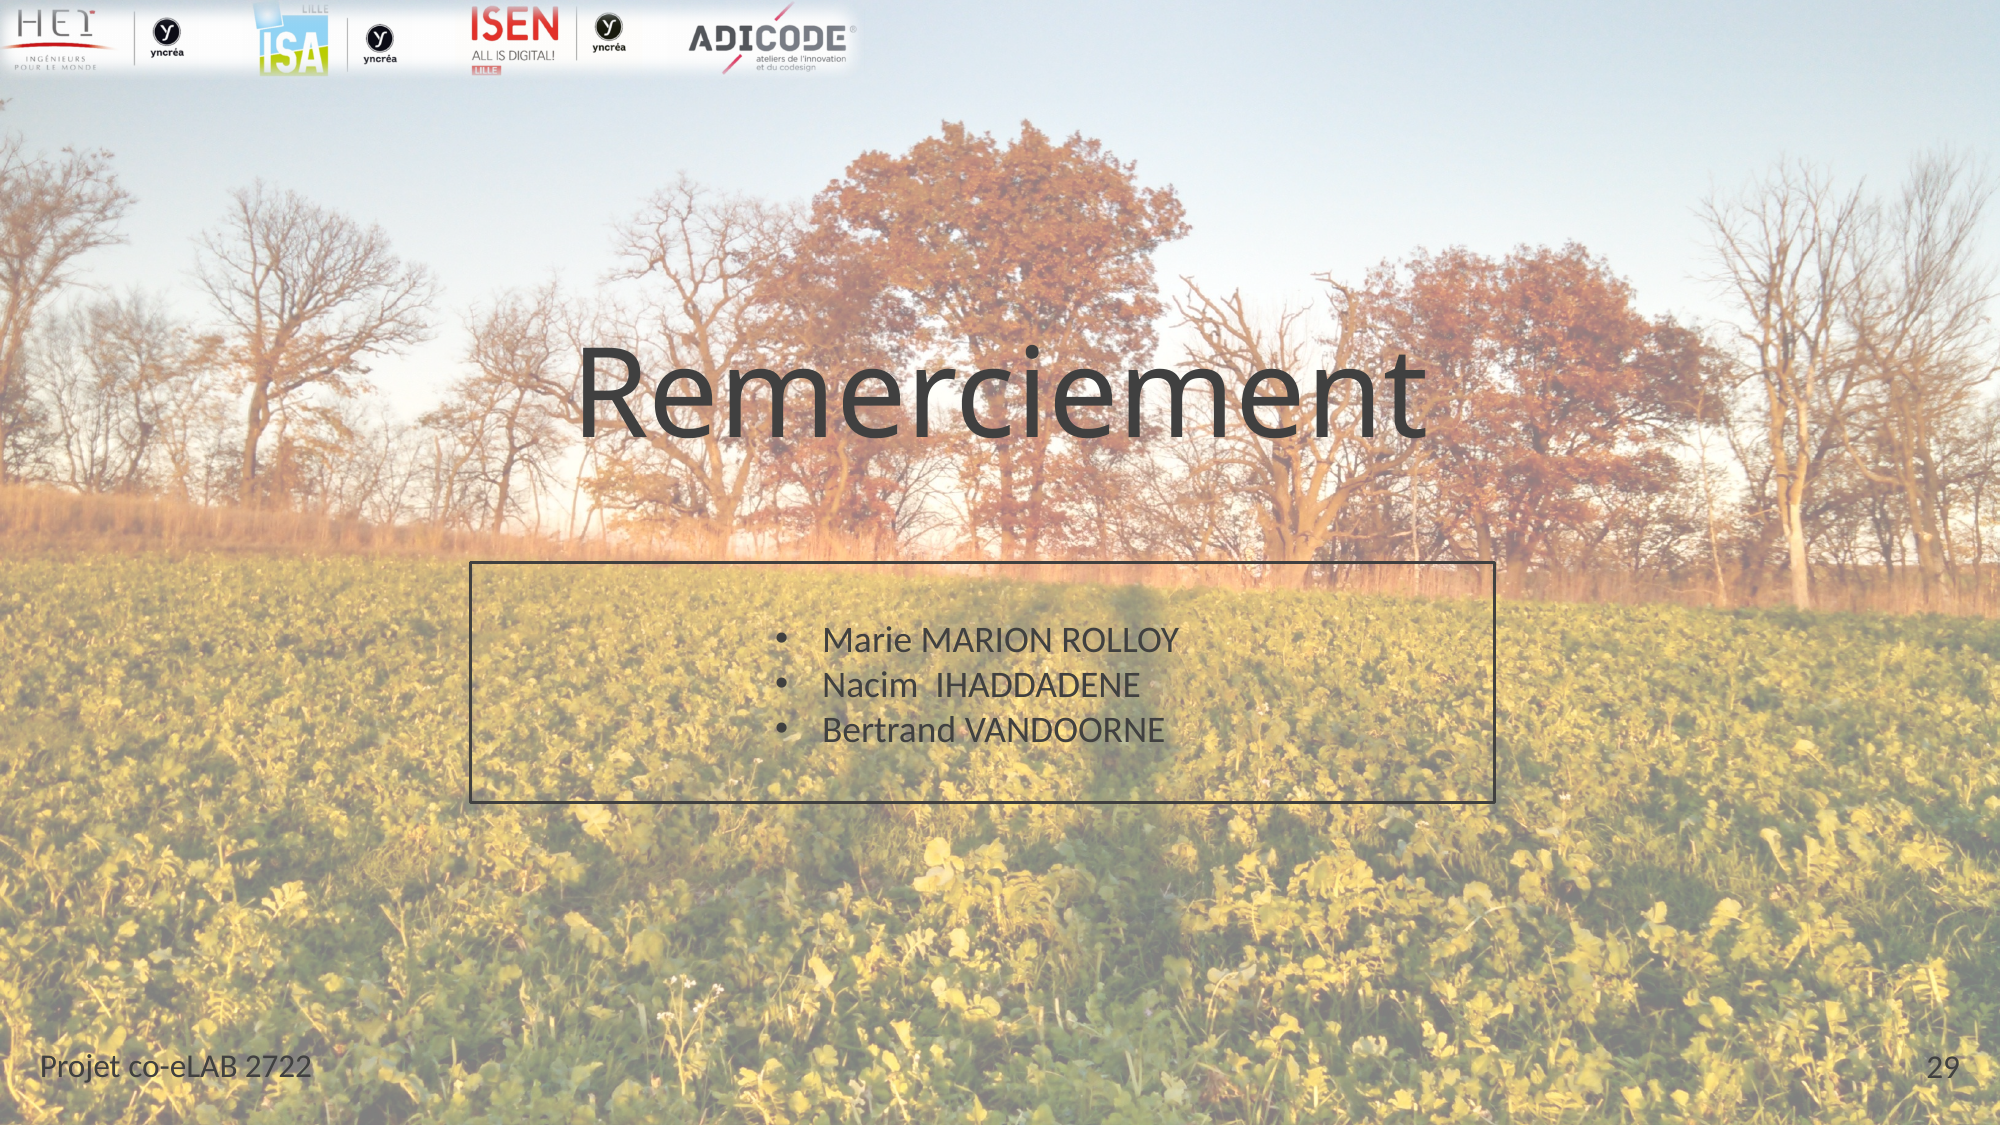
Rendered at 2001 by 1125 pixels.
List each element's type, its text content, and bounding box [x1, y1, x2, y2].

text_box [470, 562, 1495, 803]
slide_number 25 [0, 9, 855, 72]
slide_number 29 [1524, 1035, 1975, 1096]
text_box Marie MARION ROLLOY Nacim IHADDADENE Bertrand VANDOORNE [760, 608, 1525, 758]
title Remerciement [249, 279, 1750, 473]
footer Projet co-eLAB 2722 [24, 1036, 700, 1097]
picture [8, 18, 846, 63]
